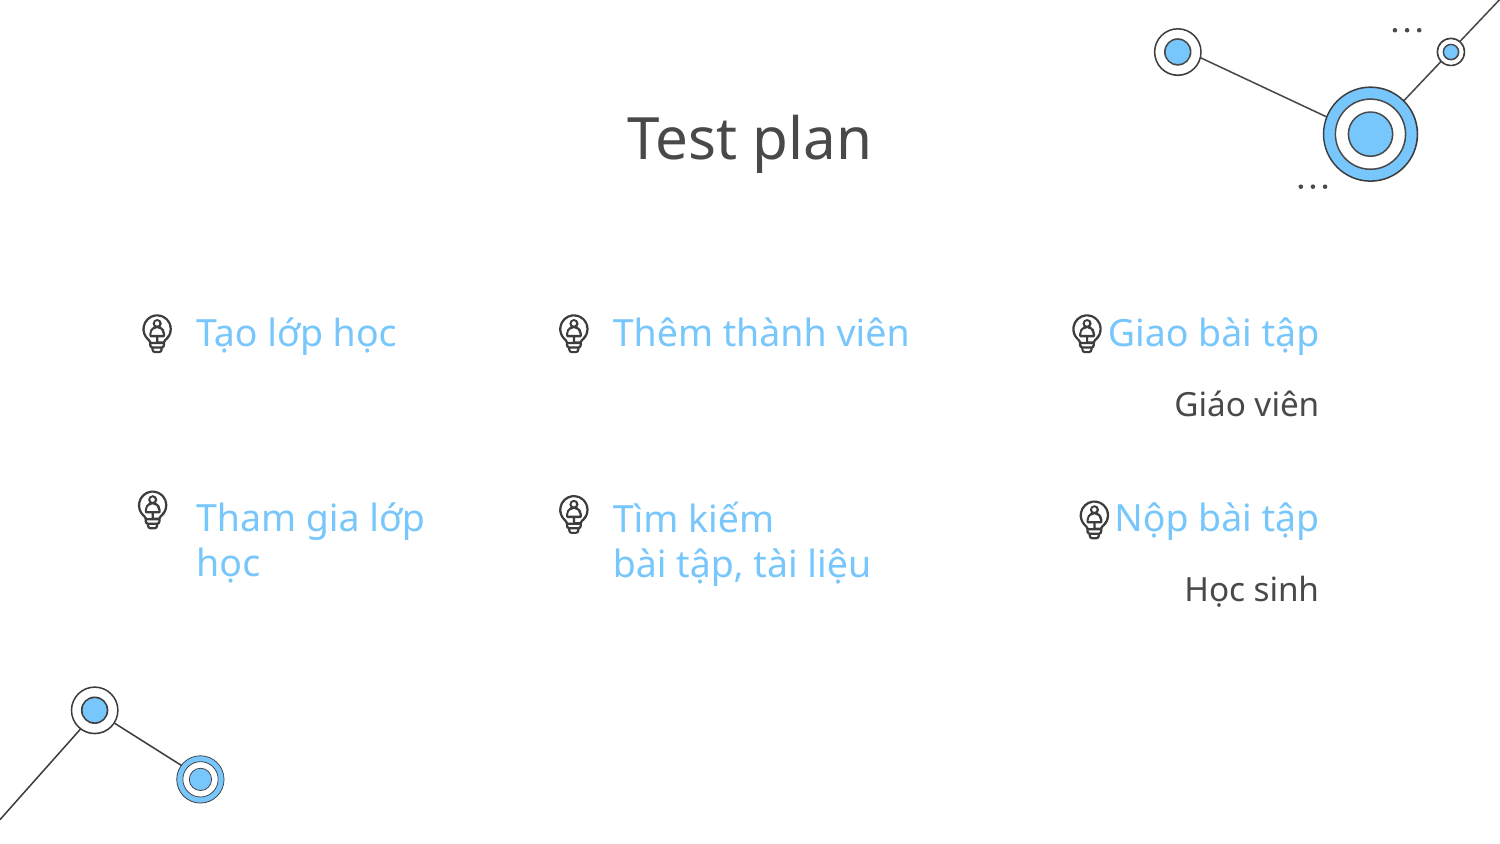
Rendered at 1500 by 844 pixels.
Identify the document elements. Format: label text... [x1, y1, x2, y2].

title Test plan [118, 86, 1382, 181]
text_box [559, 314, 589, 354]
text_box [559, 495, 589, 534]
subtitle Nộp bài tập [1005, 479, 1335, 538]
subtitle Giáo viên [1005, 353, 1335, 454]
text_box [142, 314, 172, 354]
subtitle Giao bài tập [1005, 301, 1335, 353]
text_box [1072, 314, 1102, 354]
text_box Thêm thành viên [597, 301, 927, 362]
text_box [137, 490, 168, 530]
subtitle Học sinh [1005, 538, 1335, 639]
text_box Tìm kiếm bài tập, tài liệu [597, 481, 927, 599]
text_box [1079, 500, 1110, 540]
subtitle Tham gia lớp học [181, 479, 511, 540]
subtitle Tạo lớp học [181, 301, 511, 362]
